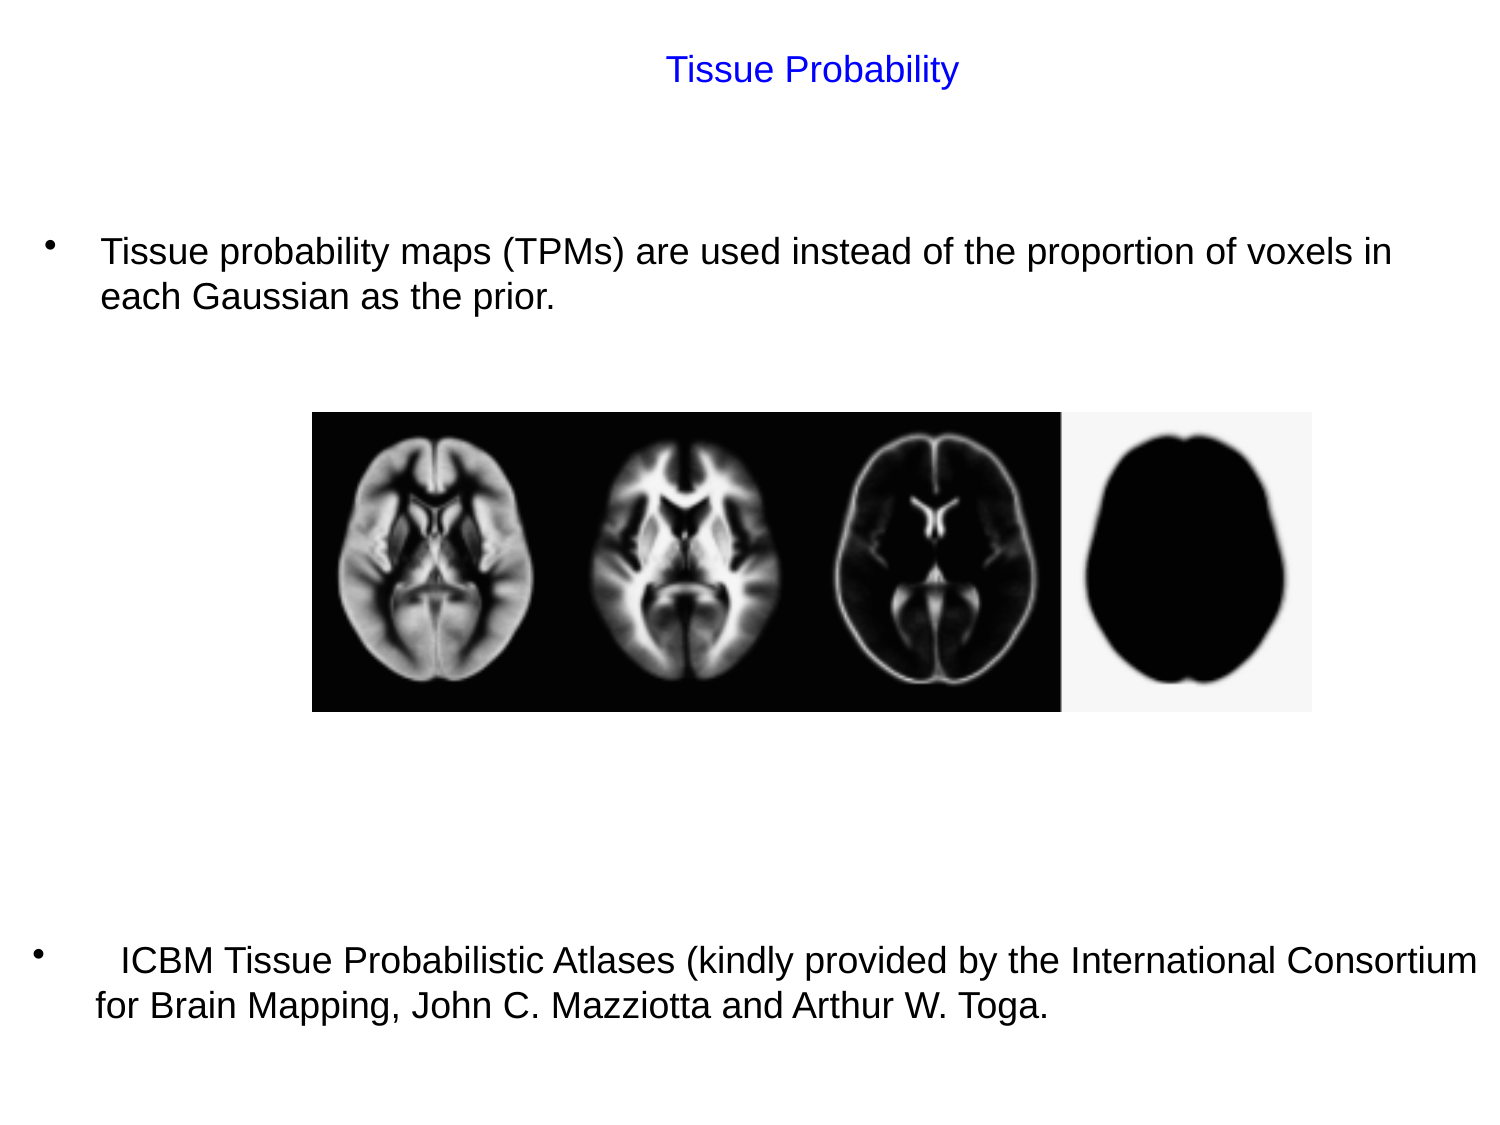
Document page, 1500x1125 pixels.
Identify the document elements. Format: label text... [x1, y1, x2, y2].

text_box ICBM Tissue Probabilistic Atlases (kindly provided by the International Consortium for Brain Mapping, John C. Mazziotta and Arthur W. Toga. [17, 928, 1500, 1034]
picture [312, 412, 1312, 713]
text_box Tissue Probability [37, 37, 1500, 225]
text_box Tissue probability maps (TPMs) are used instead of the proportion of voxels in each Gaussian as the prior. [29, 219, 1487, 549]
